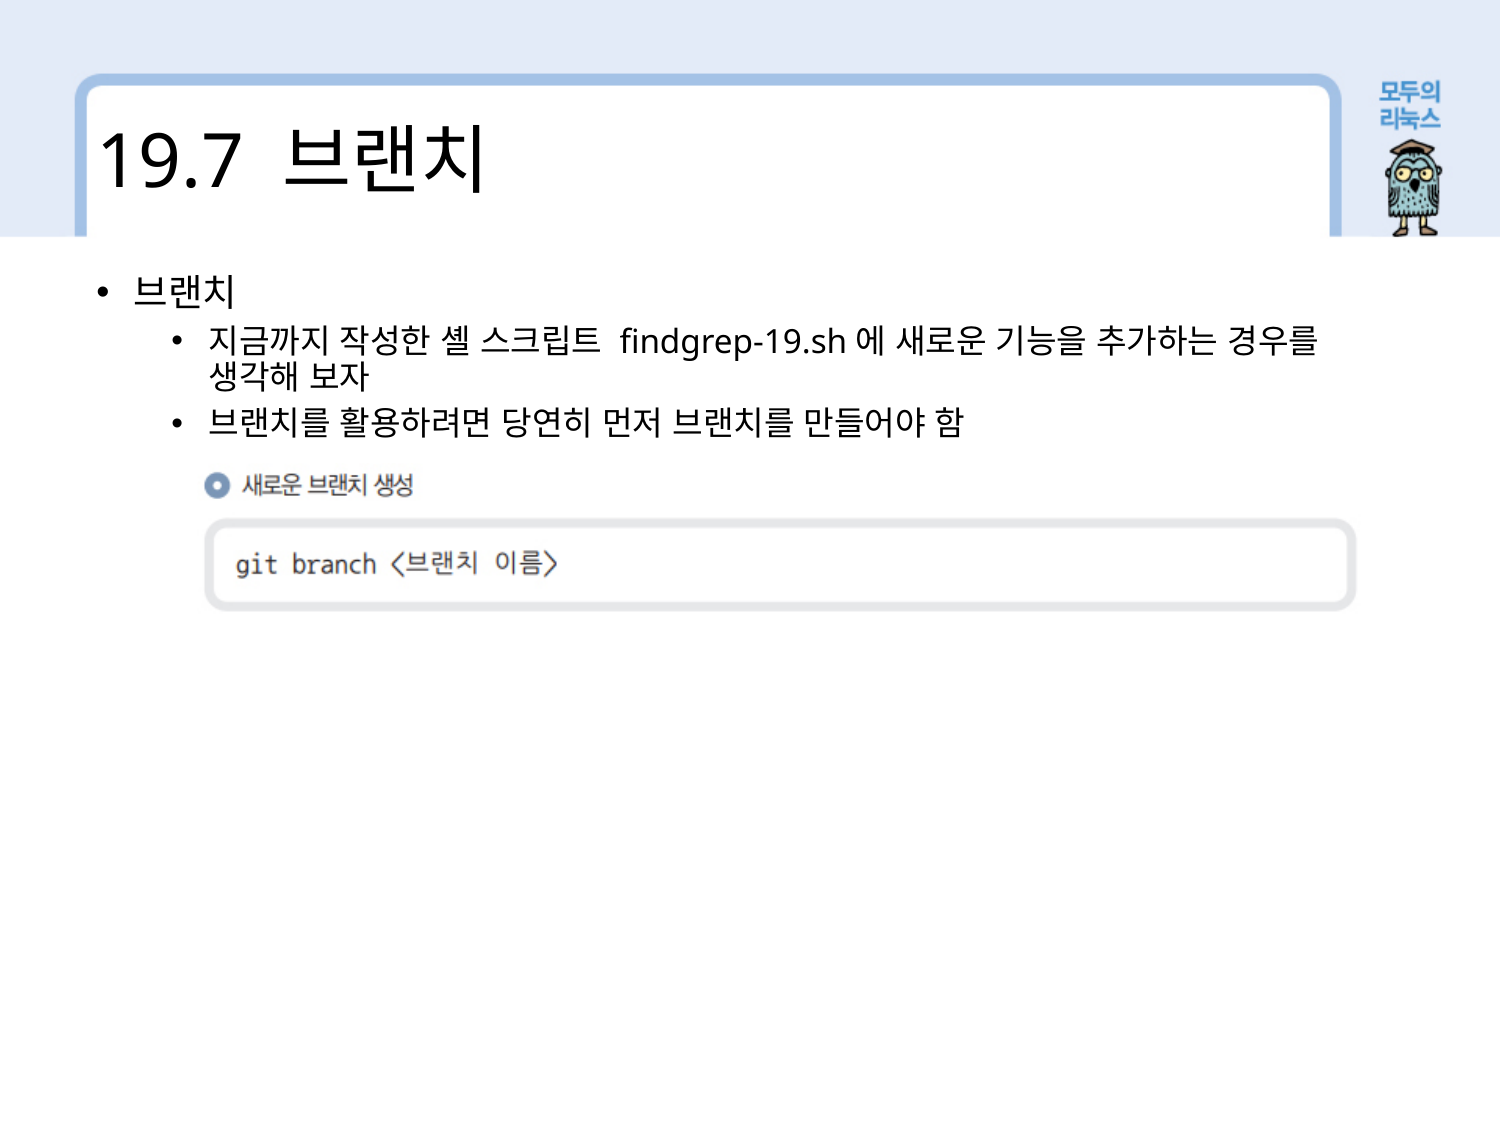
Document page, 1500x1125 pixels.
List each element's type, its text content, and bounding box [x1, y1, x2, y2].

text_box 브랜치 지금까지 작성한 셸 스크립트 findgrep-19.sh에 새로운 기능을 추가하는 경우를 생각해 보자 브랜치를 활용하려면 당연히 먼저 브랜치를 만들어야 함 [81, 266, 1367, 1024]
text_box 19.7 브랜치 [81, 115, 1335, 221]
picture [0, 0, 1500, 1125]
